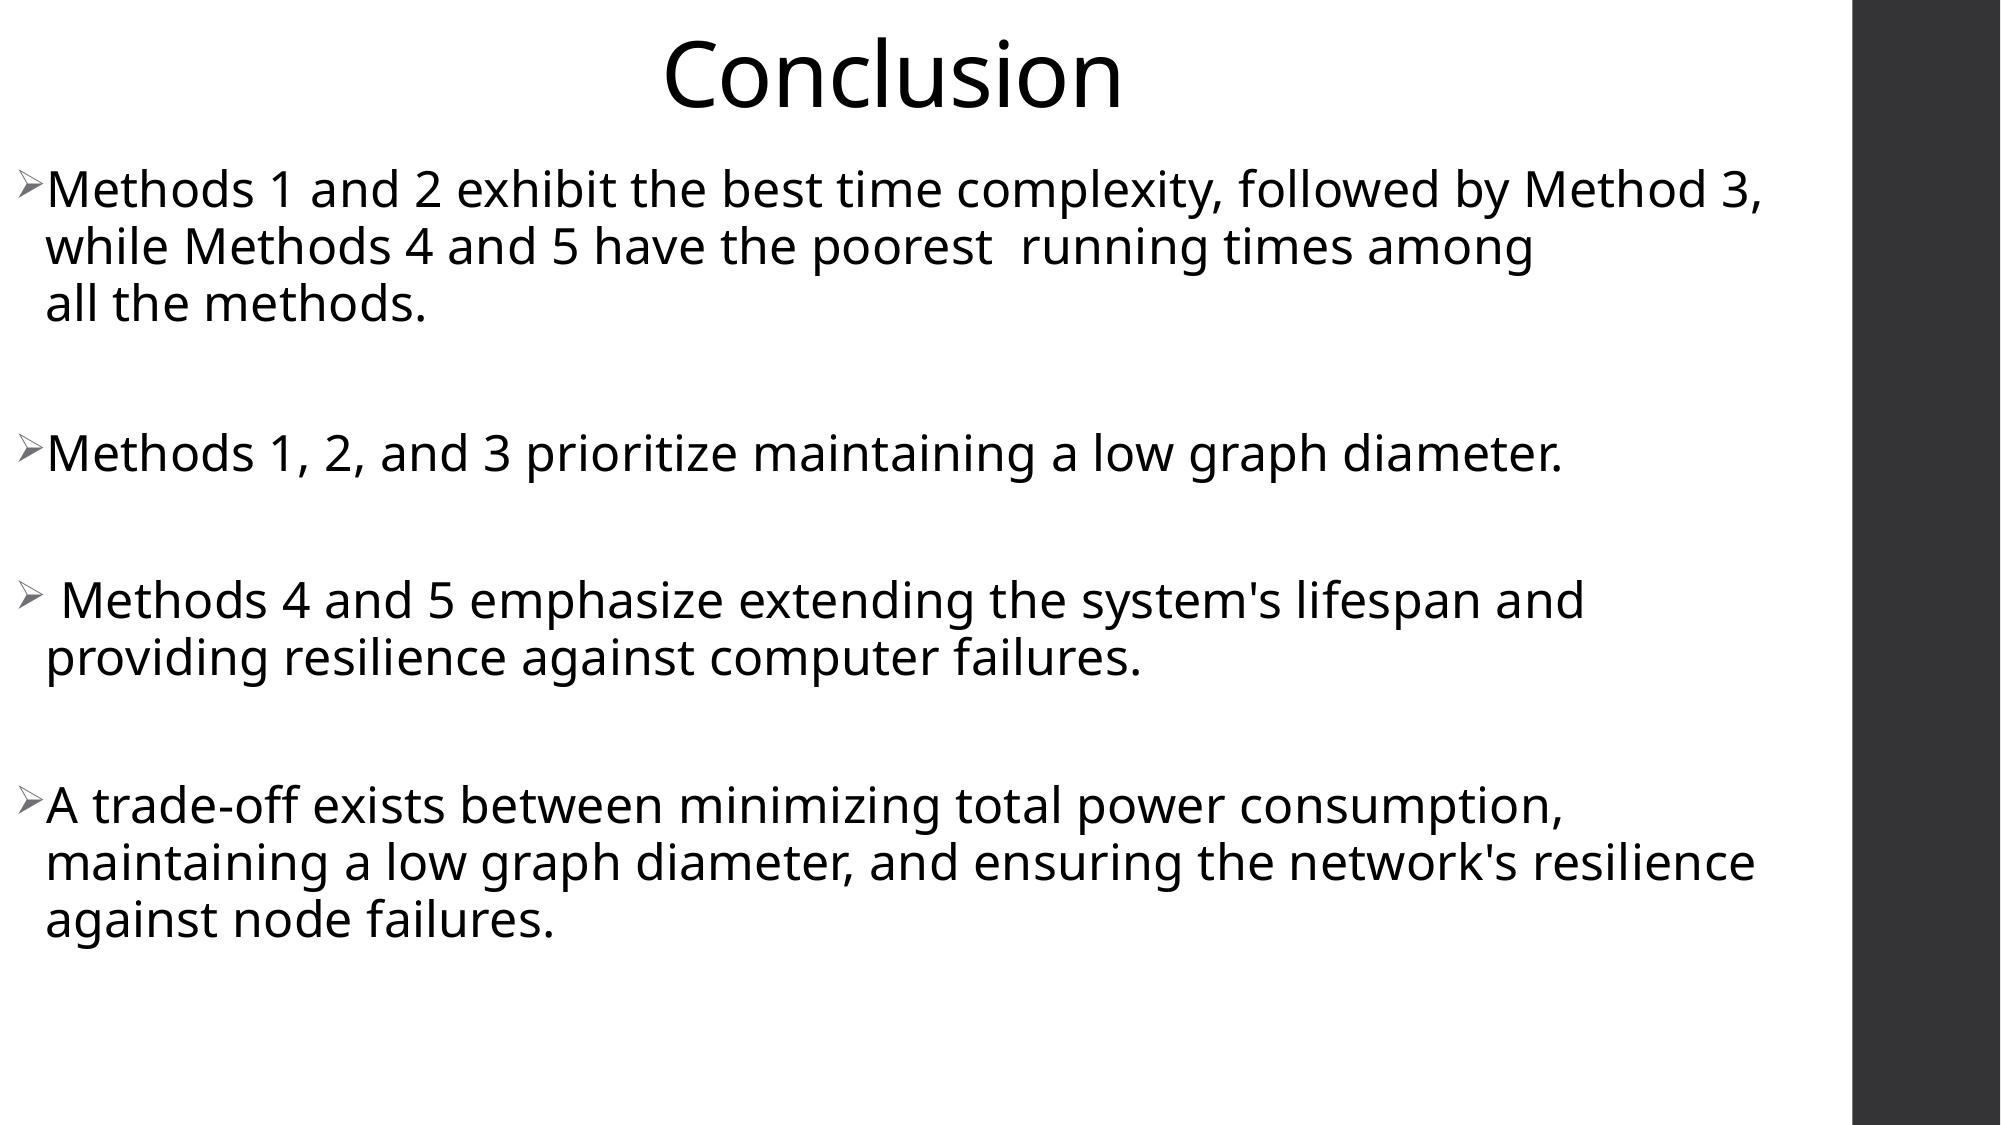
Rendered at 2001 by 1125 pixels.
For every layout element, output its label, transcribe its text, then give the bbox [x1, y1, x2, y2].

title Conclusion [584, 7, 1180, 135]
list Methods 1 and 2 exhibit the best time complexity, followed by Method 3, while Methods 4 and 5 have the poorest running times among all the methods. Methods 1, 2, and 3 prioritize maintaining a low graph diameter. Methods 4 and 5 emphasize extending the system's lifespan and providing resilience against computer failures. A trade-off exists between minimizing total power consumption, maintaining a low graph diameter, and ensuring the network's resilience against node failures. [0, 154, 1825, 1098]
